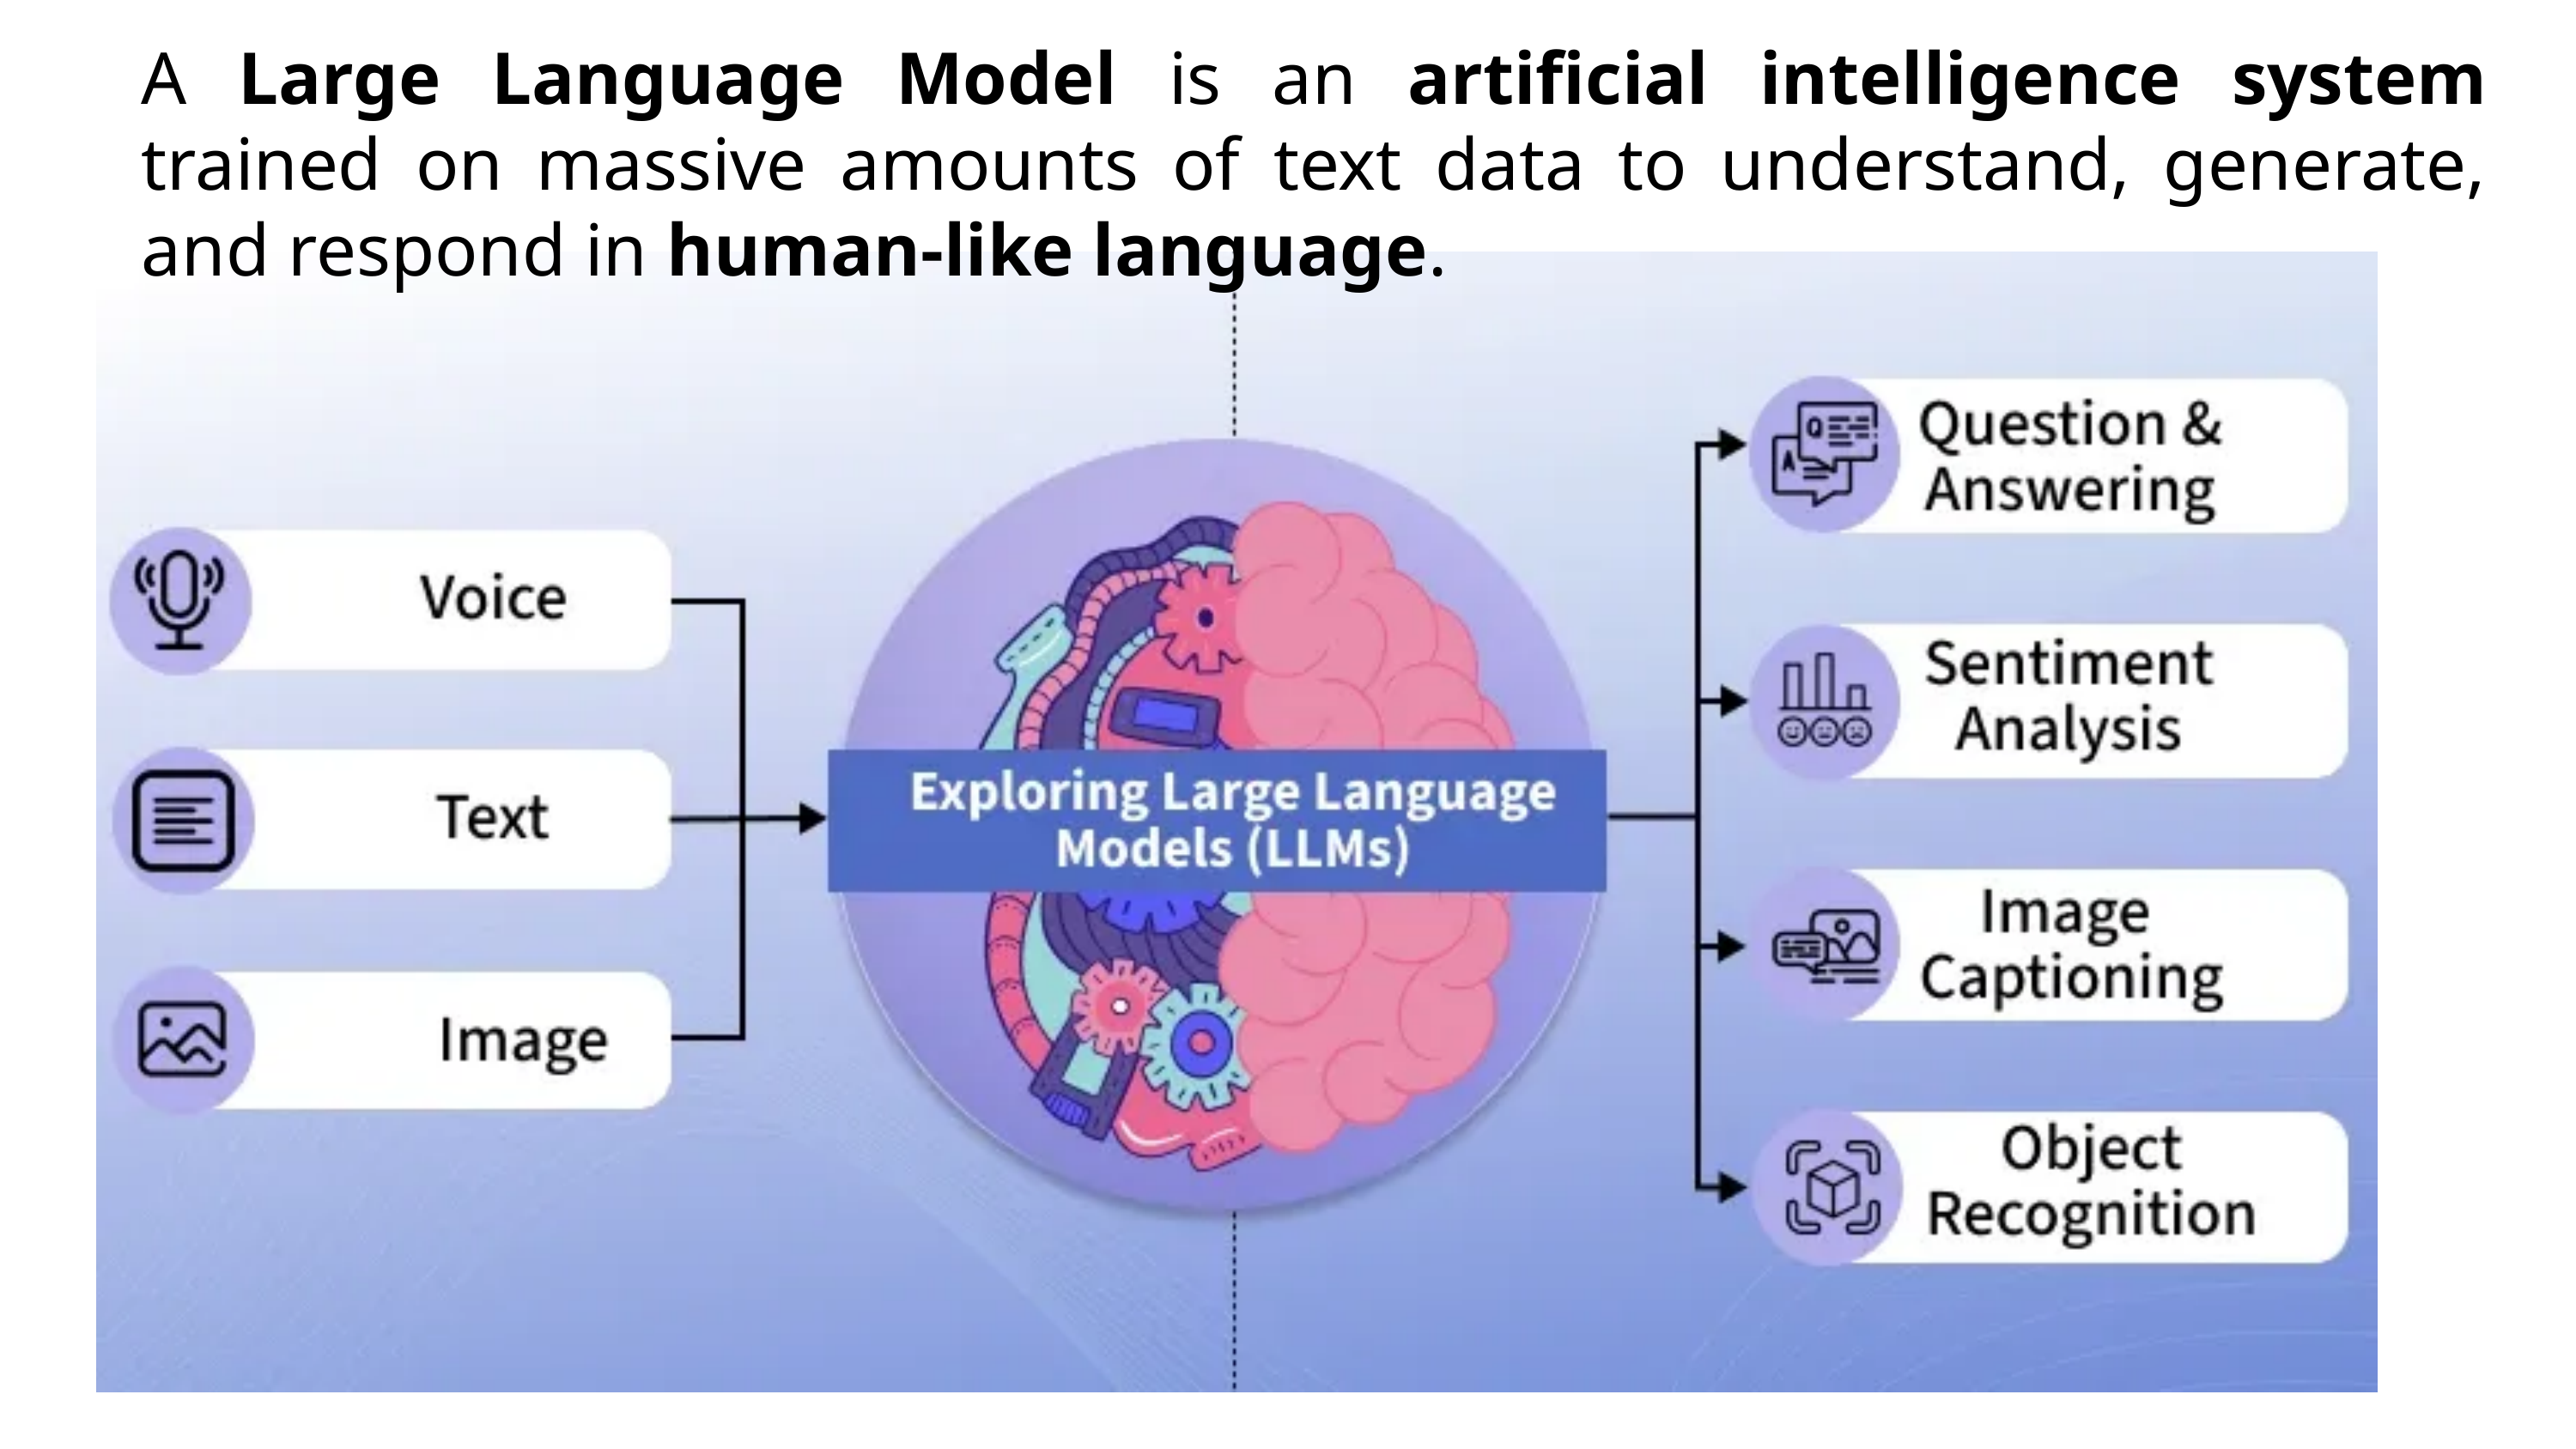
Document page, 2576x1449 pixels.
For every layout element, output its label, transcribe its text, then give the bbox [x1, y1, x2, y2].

text_box A Large Language Model is an artificial intelligence system trained on massive amounts of text data to understand, generate, and respond in human-like language. [128, 27, 2501, 297]
picture [96, 252, 2378, 1393]
